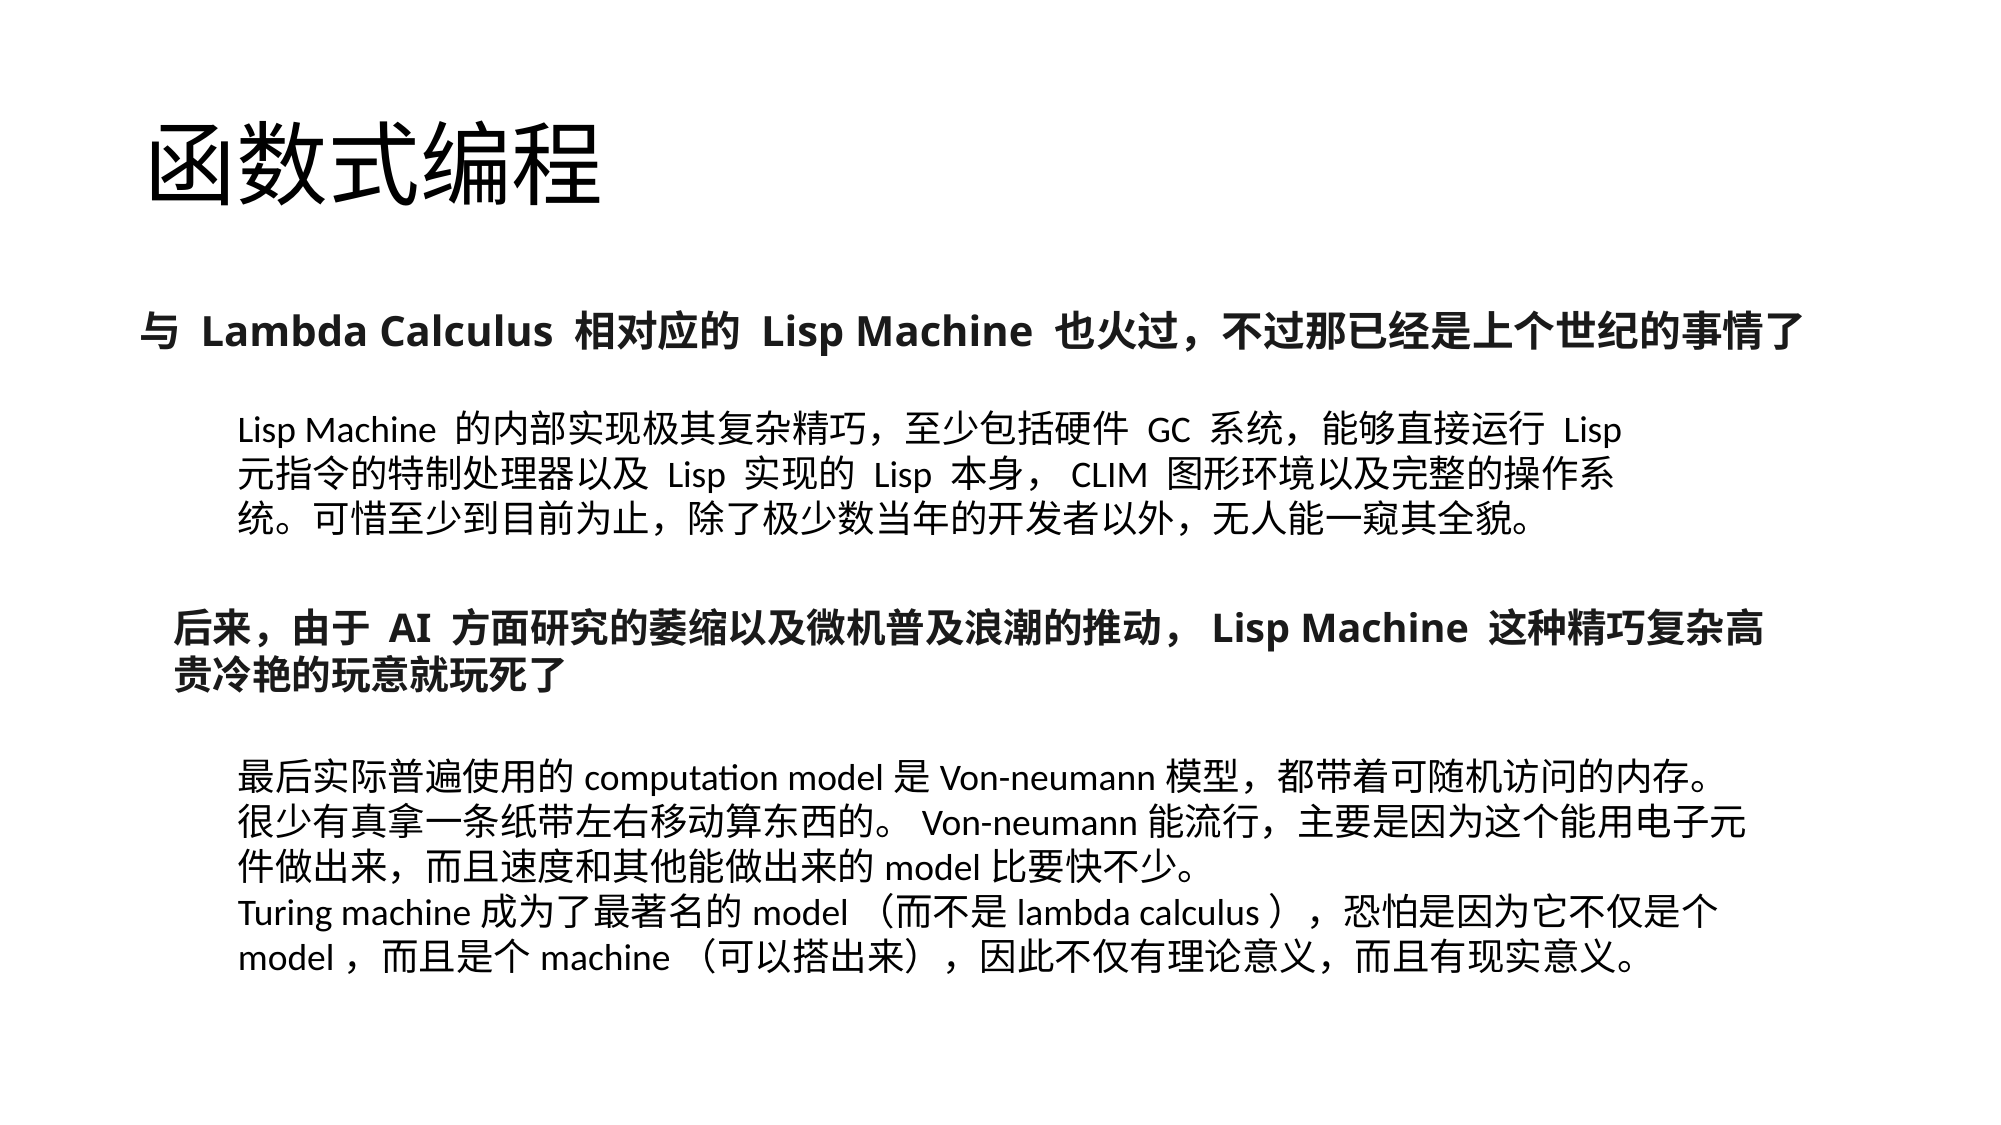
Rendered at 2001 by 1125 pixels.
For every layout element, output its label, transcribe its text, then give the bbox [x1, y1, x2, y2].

title 函数式编程 [136, 59, 1863, 278]
text_box 最后实际普遍使用的computation model是Von-neumann模型，都带着可随机访问的内存。很少有真拿一条纸带左右移动算东西的。Von-neumann能流行，主要是因为这个能用电子元件做出来，而且速度和其他能做出来的model比要快不少。 Turing machine成为了最著名的model（而不是lambda calculus），恐怕是因为它不仅是个model，而且是个machine（可以搭出来），因此不仅有理论意义，而且有现实意义。 [230, 745, 1770, 986]
text_box Lisp Machine 的内部实现极其复杂精巧，至少包括硬件 GC 系统，能够直接运行 Lisp 元指令的特制处理器以及 Lisp 实现的 Lisp 本身，CLIM 图形环境以及完整的操作系统。可惜至少到目前为止，除了极少数当年的开发者以外，无人能一窥其全貌。 [230, 397, 1680, 548]
text_box 后来，由于 AI 方面研究的萎缩以及微机普及浪潮的推动，Lisp Machine 这种精巧复杂高贵冷艳的玩意就玩死了 [165, 595, 1789, 705]
text_box 与 Lambda Calculus 相对应的 Lisp Machine 也火过，不过那已经是上个世纪的事情了 [131, 297, 1814, 363]
